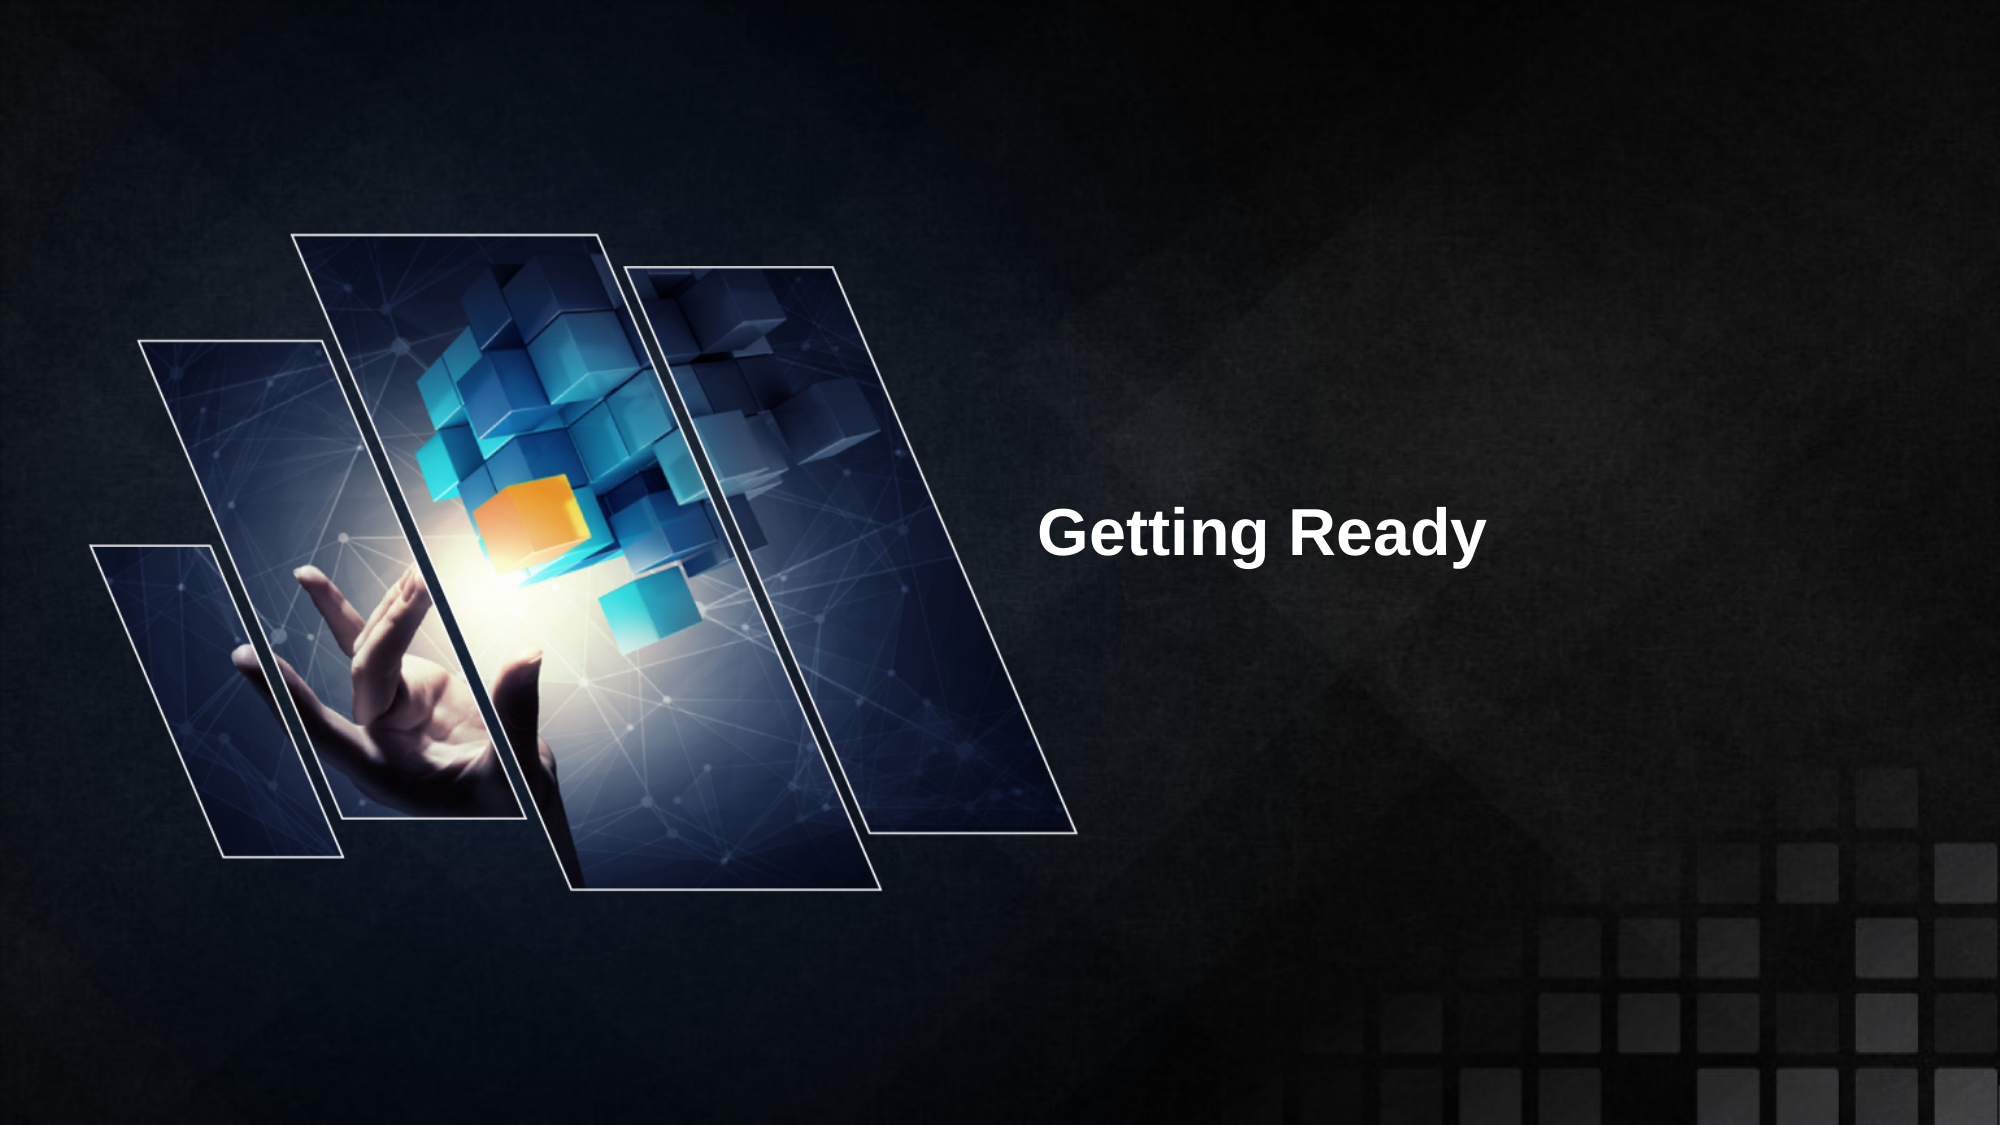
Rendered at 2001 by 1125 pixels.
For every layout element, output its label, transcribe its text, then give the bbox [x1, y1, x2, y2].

picture [0, 0, 2000, 1125]
title Getting Ready [1026, 400, 1948, 658]
